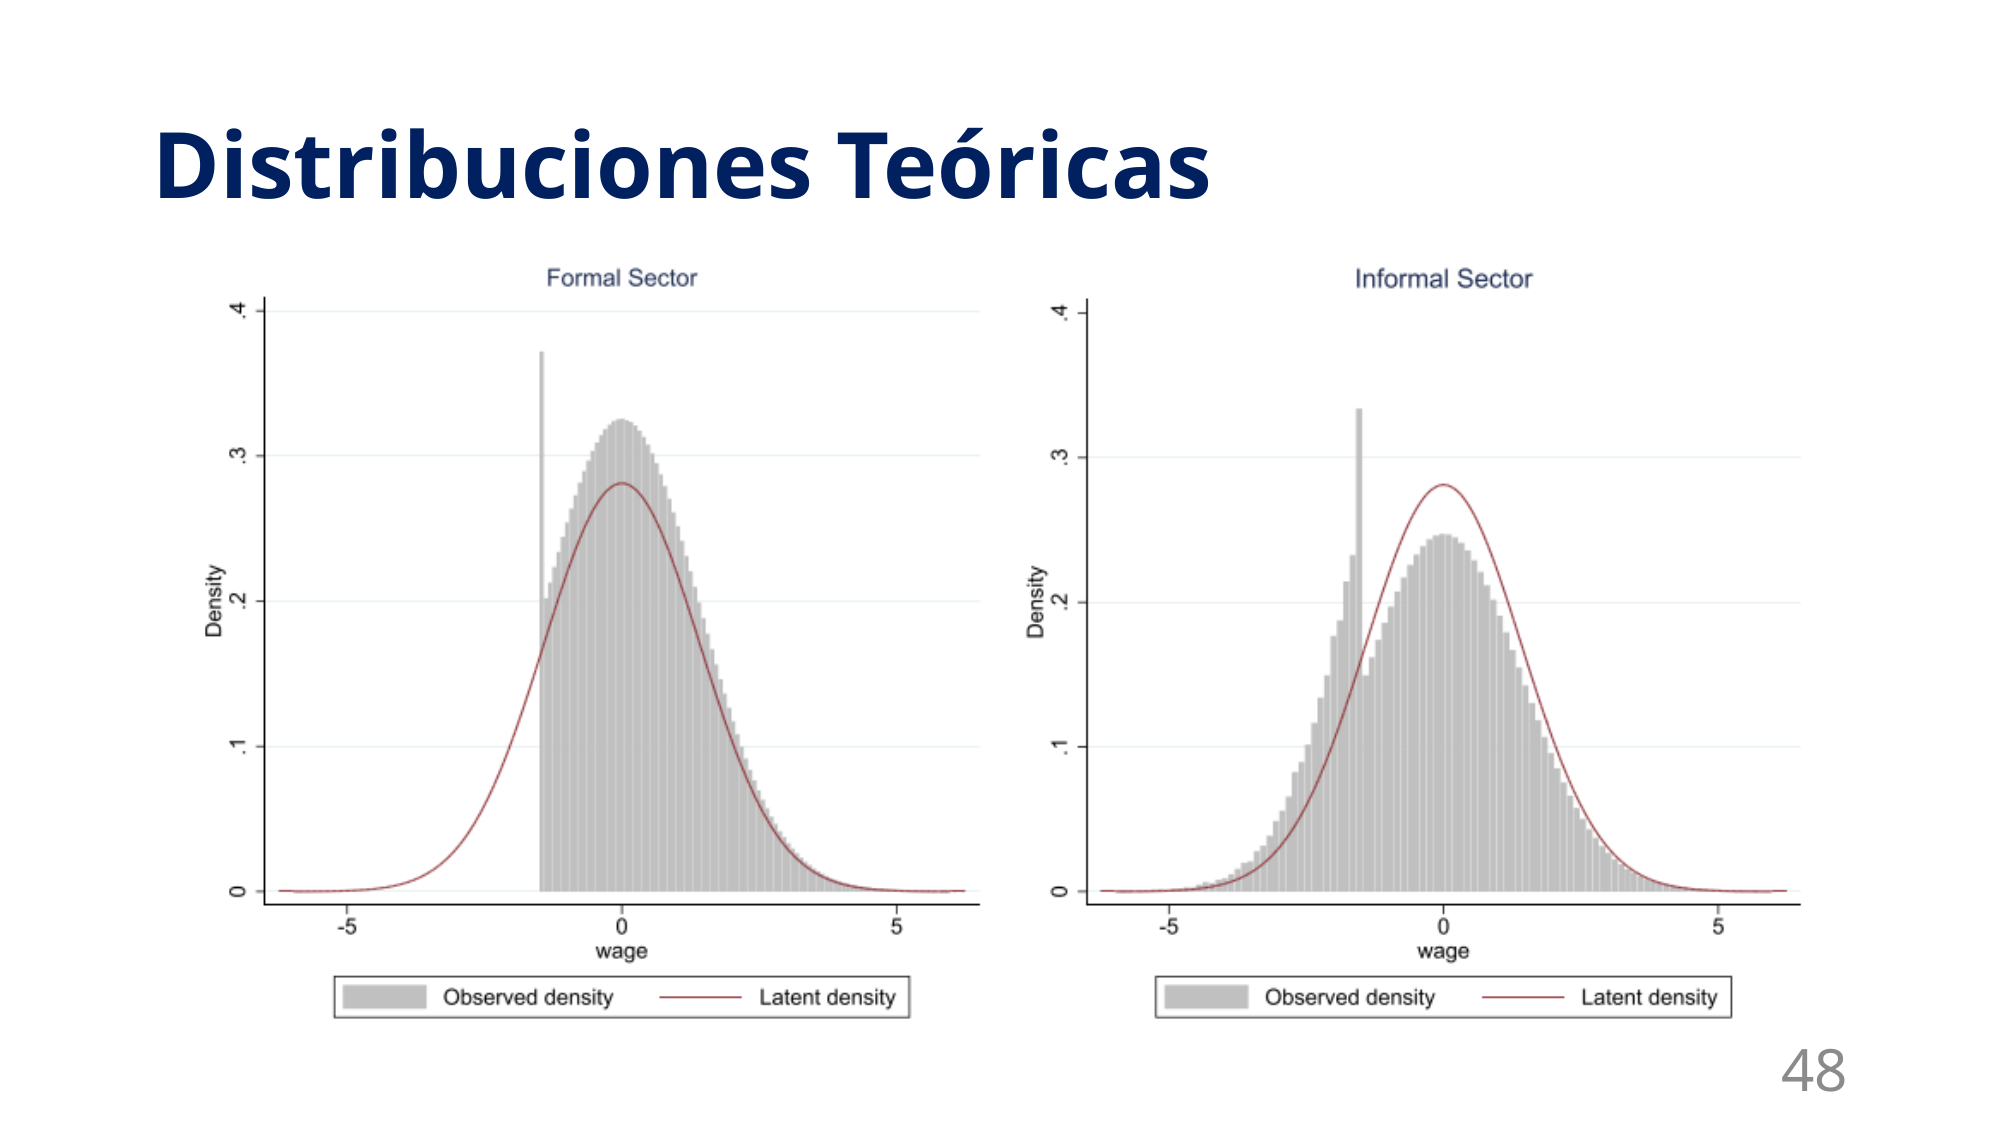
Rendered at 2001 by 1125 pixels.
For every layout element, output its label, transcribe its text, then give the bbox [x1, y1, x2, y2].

title Distribuciones Teóricas [137, 59, 1863, 278]
slide_number 48 [1412, 1042, 1863, 1103]
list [168, 232, 1831, 1043]
